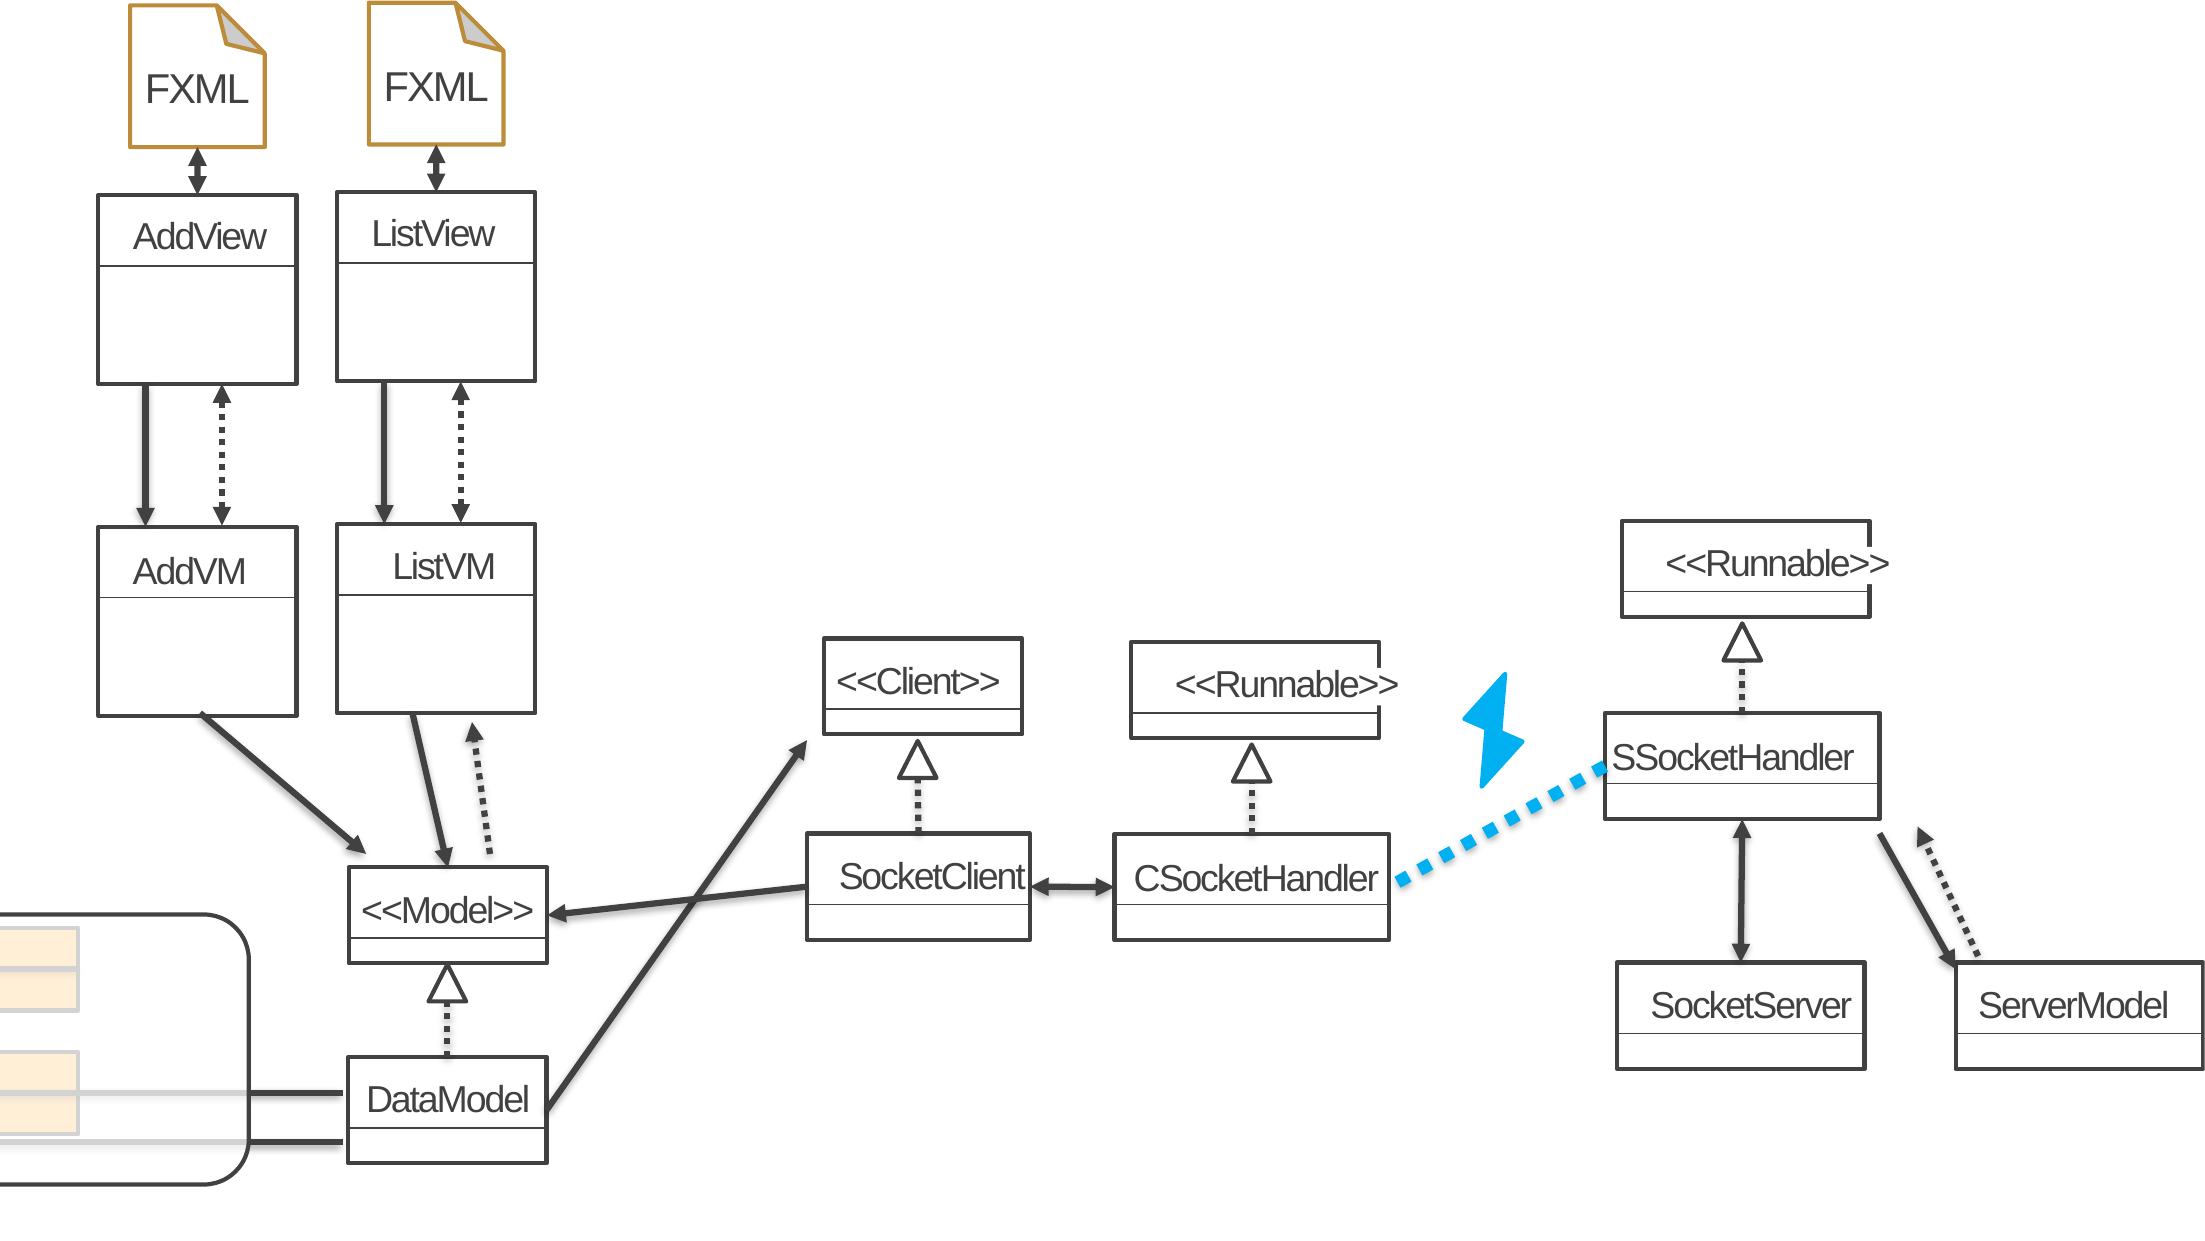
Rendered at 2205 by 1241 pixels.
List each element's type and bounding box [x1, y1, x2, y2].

text_box [823, 638, 1023, 735]
text_box [1114, 833, 1393, 941]
text_box [1955, 962, 2204, 1070]
text_box [368, 2, 504, 145]
text_box [1461, 673, 1525, 787]
text_box [546, 886, 808, 916]
text_box [0, 914, 344, 1185]
text_box [1230, 747, 1273, 784]
text_box [336, 192, 536, 382]
text_box [897, 742, 939, 781]
text_box [98, 194, 297, 385]
text_box [426, 971, 469, 1004]
text_box [199, 712, 367, 855]
text_box [347, 1056, 547, 1164]
text_box [98, 526, 297, 717]
text_box [1616, 962, 1865, 1070]
text_box [1879, 833, 1956, 970]
text_box [546, 921, 808, 1111]
text_box [1721, 624, 1763, 663]
text_box [1388, 765, 1606, 888]
text_box [129, 5, 265, 148]
text_box [336, 523, 536, 714]
text_box [1621, 520, 1919, 618]
text_box [546, 739, 808, 886]
text_box [1131, 641, 1429, 739]
text_box [348, 867, 541, 964]
text_box [1604, 712, 1880, 820]
text_box [812, 833, 1038, 941]
text_box [412, 712, 449, 868]
text_box [471, 721, 491, 855]
text_box [1917, 826, 1979, 957]
